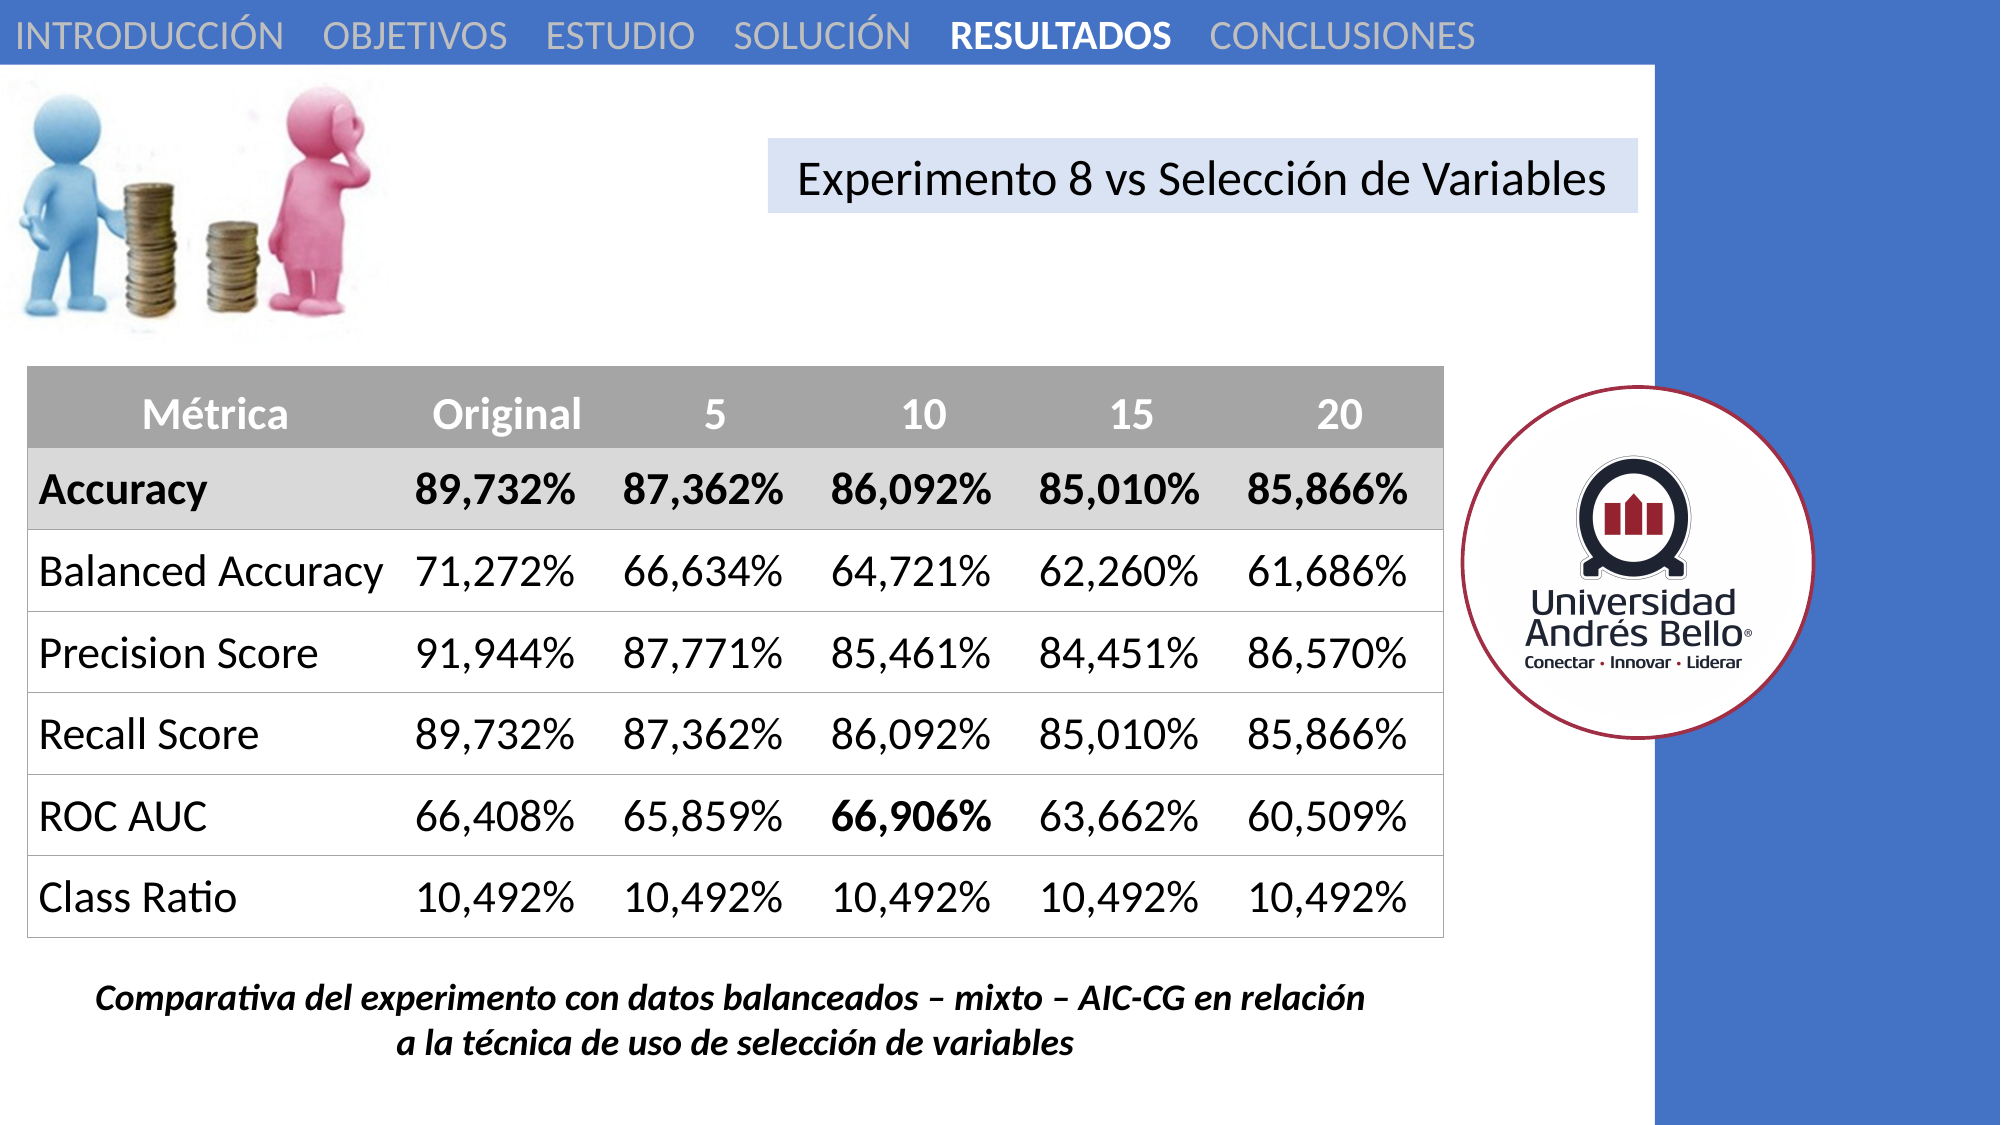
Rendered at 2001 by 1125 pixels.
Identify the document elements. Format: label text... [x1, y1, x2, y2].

table_header 5 [612, 367, 820, 447]
table_cell 87,362% [612, 448, 820, 529]
picture [1481, 405, 1796, 720]
table_cell 87,362% [612, 693, 820, 774]
table_cell 85,010% [1028, 448, 1236, 529]
text_box Experimento 8 vs Selección de Variables [767, 138, 1639, 213]
table_cell 10,492% [404, 856, 612, 937]
text_box [1796, 483, 1815, 642]
table_cell 86,092% [820, 448, 1028, 529]
table_cell 91,944% [404, 612, 612, 692]
table_cell 10,492% [1028, 856, 1236, 937]
text_box [1654, 0, 2000, 1125]
table_cell 85,010% [1028, 693, 1236, 774]
table_cell 61,686% [1236, 530, 1443, 611]
table_cell 71,272% [404, 530, 612, 611]
table_cell 85,461% [820, 612, 1028, 692]
table_cell 84,451% [1028, 612, 1236, 692]
table_header 15 [1028, 367, 1236, 447]
table_header Métrica [28, 367, 404, 447]
table_cell 10,492% [612, 856, 820, 937]
text_box [1558, 720, 1718, 740]
table_cell Class Ratio [28, 856, 404, 937]
table_cell 89,732% [404, 448, 612, 529]
table_cell 85,866% [1236, 693, 1443, 774]
table_cell Accuracy [28, 448, 404, 529]
table_cell 66,408% [404, 775, 612, 855]
table_cell 89,732% [404, 693, 612, 774]
table_header 20 [1236, 367, 1443, 447]
picture [0, 65, 390, 346]
text_box INTRODUCCIÓN OBJETIVOS ESTUDIO SOLUCIÓN RESULTADOS CONCLUSIONES [0, 0, 1655, 65]
table_cell ROC AUC [28, 775, 404, 855]
table_cell Recall Score [28, 693, 404, 774]
table_header Original [404, 367, 612, 447]
table_cell Balanced Accuracy [28, 530, 404, 611]
text_box [1558, 385, 1718, 405]
table_cell 66,634% [612, 530, 820, 611]
text_box [1461, 481, 1481, 644]
table_cell 85,866% [1236, 448, 1443, 529]
table_cell 86,570% [1236, 612, 1443, 692]
table_cell 10,492% [820, 856, 1028, 937]
table_cell 86,092% [820, 693, 1028, 774]
table_cell 62,260% [1028, 530, 1236, 611]
text_box Comparativa del experimento con datos balanceados – mixto – AIC-CG en relación a la técnica de uso de selección de variables [27, 965, 1445, 1071]
table_header 10 [820, 367, 1028, 447]
table_cell 64,721% [820, 530, 1028, 611]
table_cell 66,906% [820, 775, 1028, 855]
table_cell 87,771% [612, 612, 820, 692]
table_cell Precision Score [28, 612, 404, 692]
table_cell 63,662% [1028, 775, 1236, 855]
table_cell 60,509% [1236, 775, 1443, 855]
table_cell 10,492% [1236, 856, 1443, 937]
table_cell 65,859% [612, 775, 820, 855]
